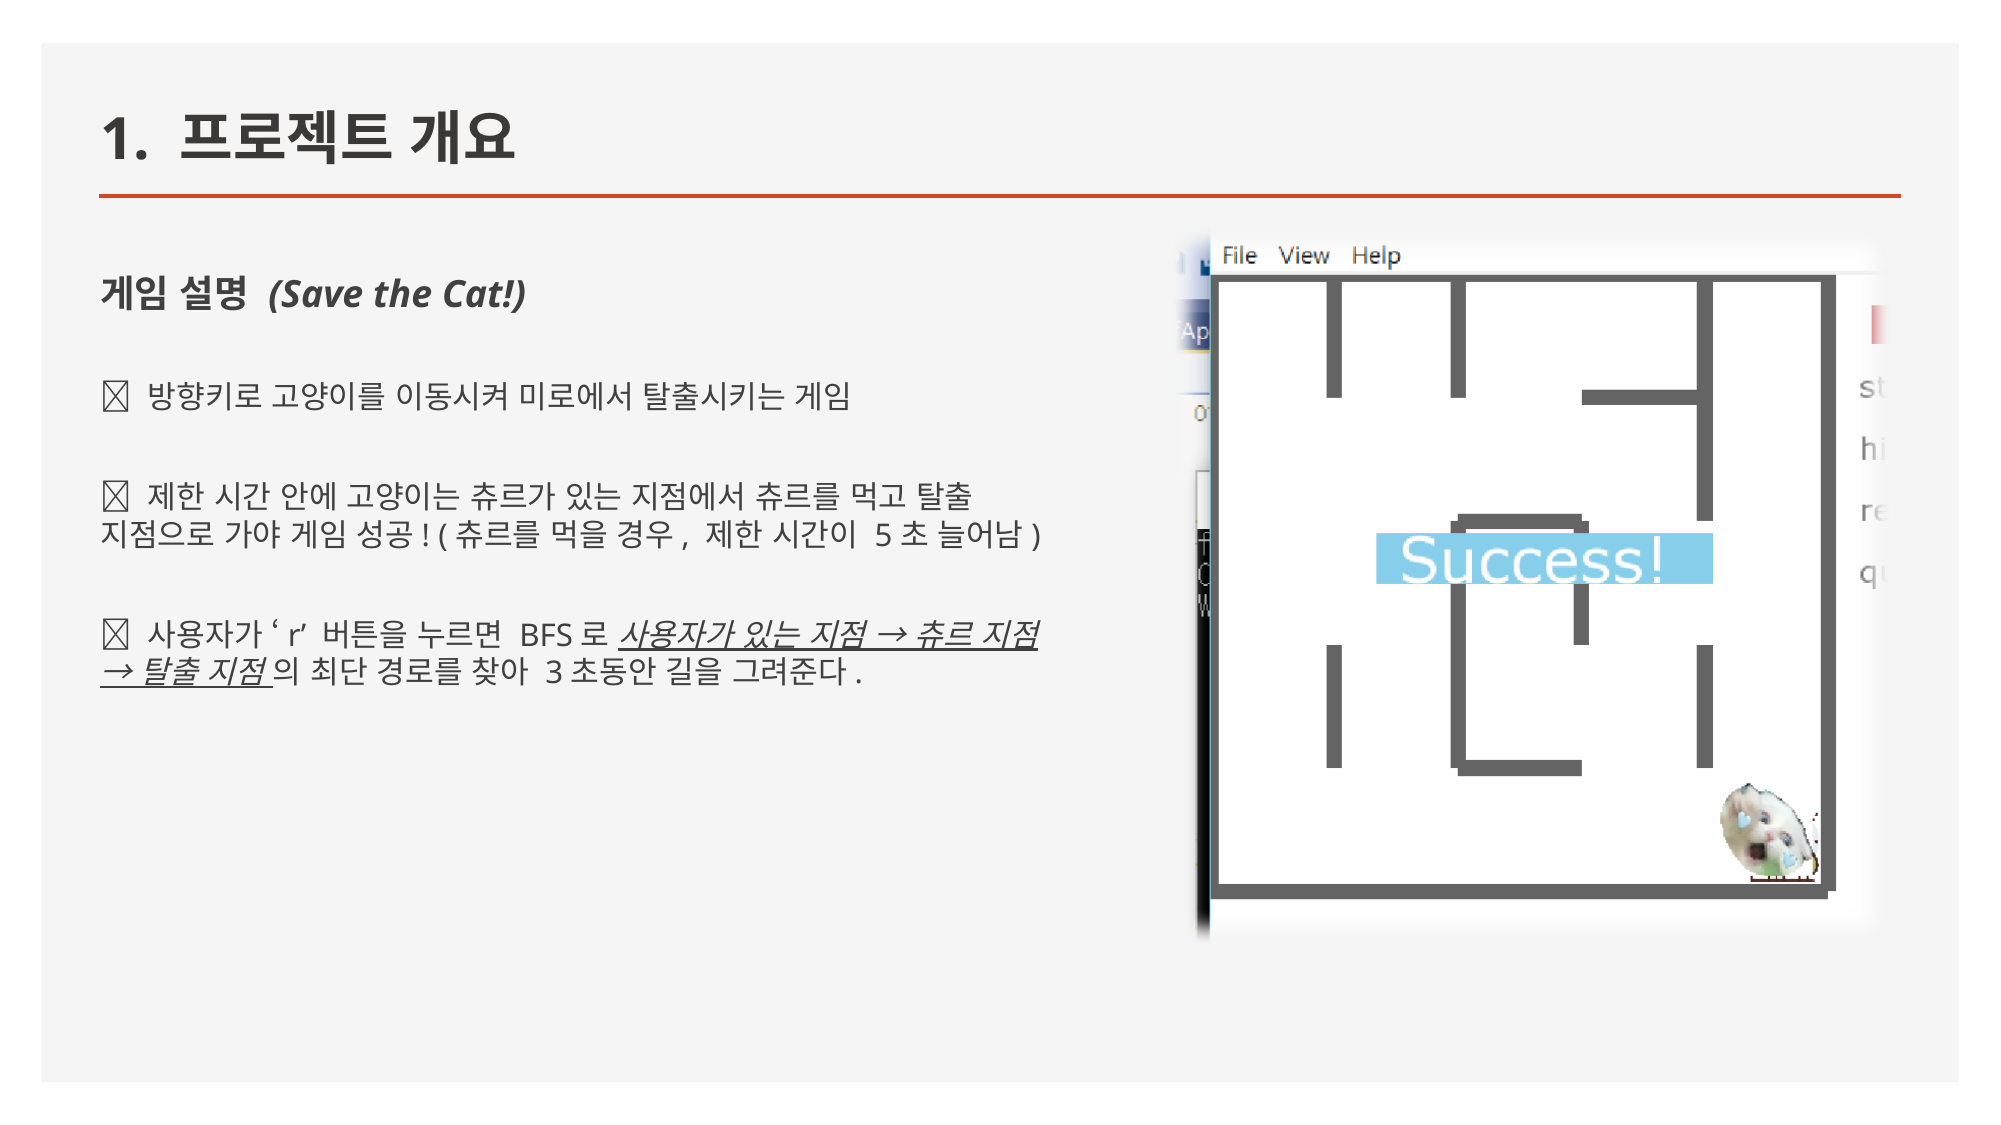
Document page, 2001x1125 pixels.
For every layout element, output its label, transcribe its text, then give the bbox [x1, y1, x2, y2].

picture [1172, 226, 1890, 945]
title 1. 프로젝트 개요 [85, 73, 1214, 179]
text_box 게임 설명 (Save the Cat!) 🐾 방향키로 고양이를 이동시켜 미로에서 탈출시키는 게임 🐾 제한 시간 안에 고양이는 츄르가 있는 지점에서 츄르를 먹고 탈출 지점으로 가야 게임 성공! (츄르를 먹을 경우, 제한 시간이 5초 늘어남) 🐾 사용자가 ‘r’ 버튼을 누르면 BFS로 사용자가 있는 지점 → 츄르 지점 → 탈출 지점 의 최단 경로를 찾아 3초동안 길을 그려준다. [85, 269, 1086, 871]
